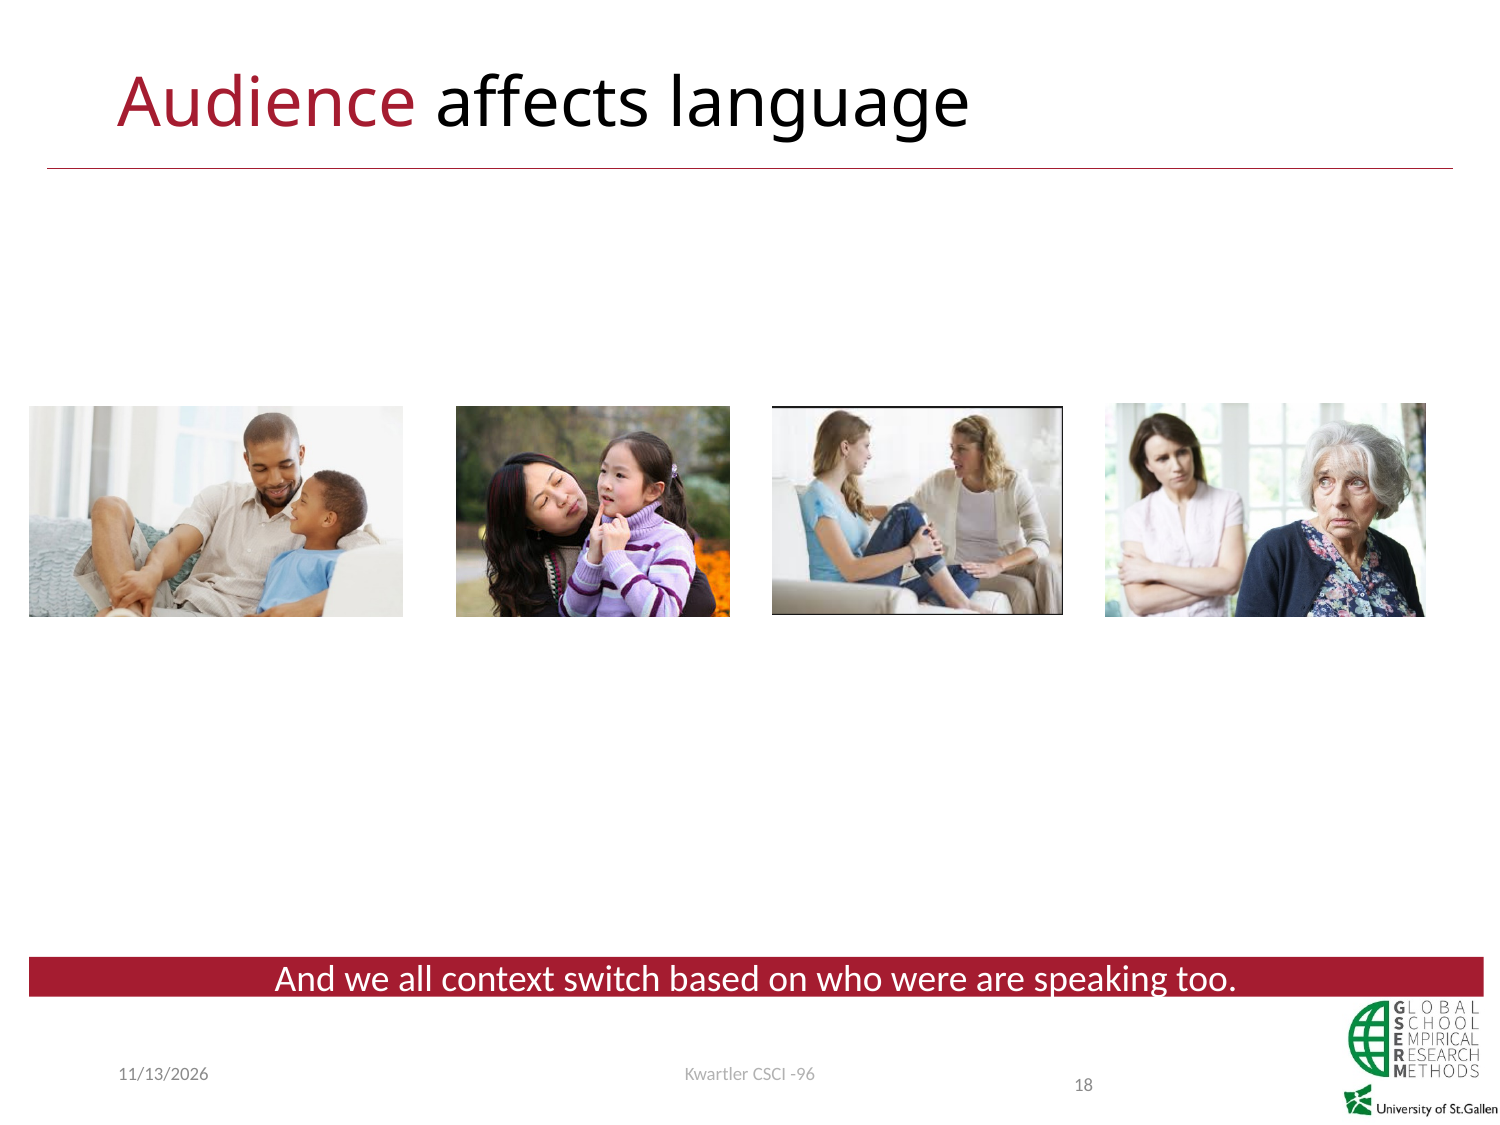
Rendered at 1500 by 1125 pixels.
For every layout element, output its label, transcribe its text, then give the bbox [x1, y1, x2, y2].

picture [1342, 992, 1500, 1125]
picture [28, 406, 403, 617]
text_box And we all context switch based on who were are speaking too. [28, 956, 1485, 998]
picture [446, 406, 730, 617]
picture [1105, 403, 1426, 617]
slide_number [103, 1042, 441, 1103]
footer Kwartler CSCI -96 [496, 1042, 1004, 1103]
picture [772, 406, 1063, 615]
title Audience affects language [103, 59, 1397, 157]
slide_number 18 [1059, 1042, 1200, 1103]
